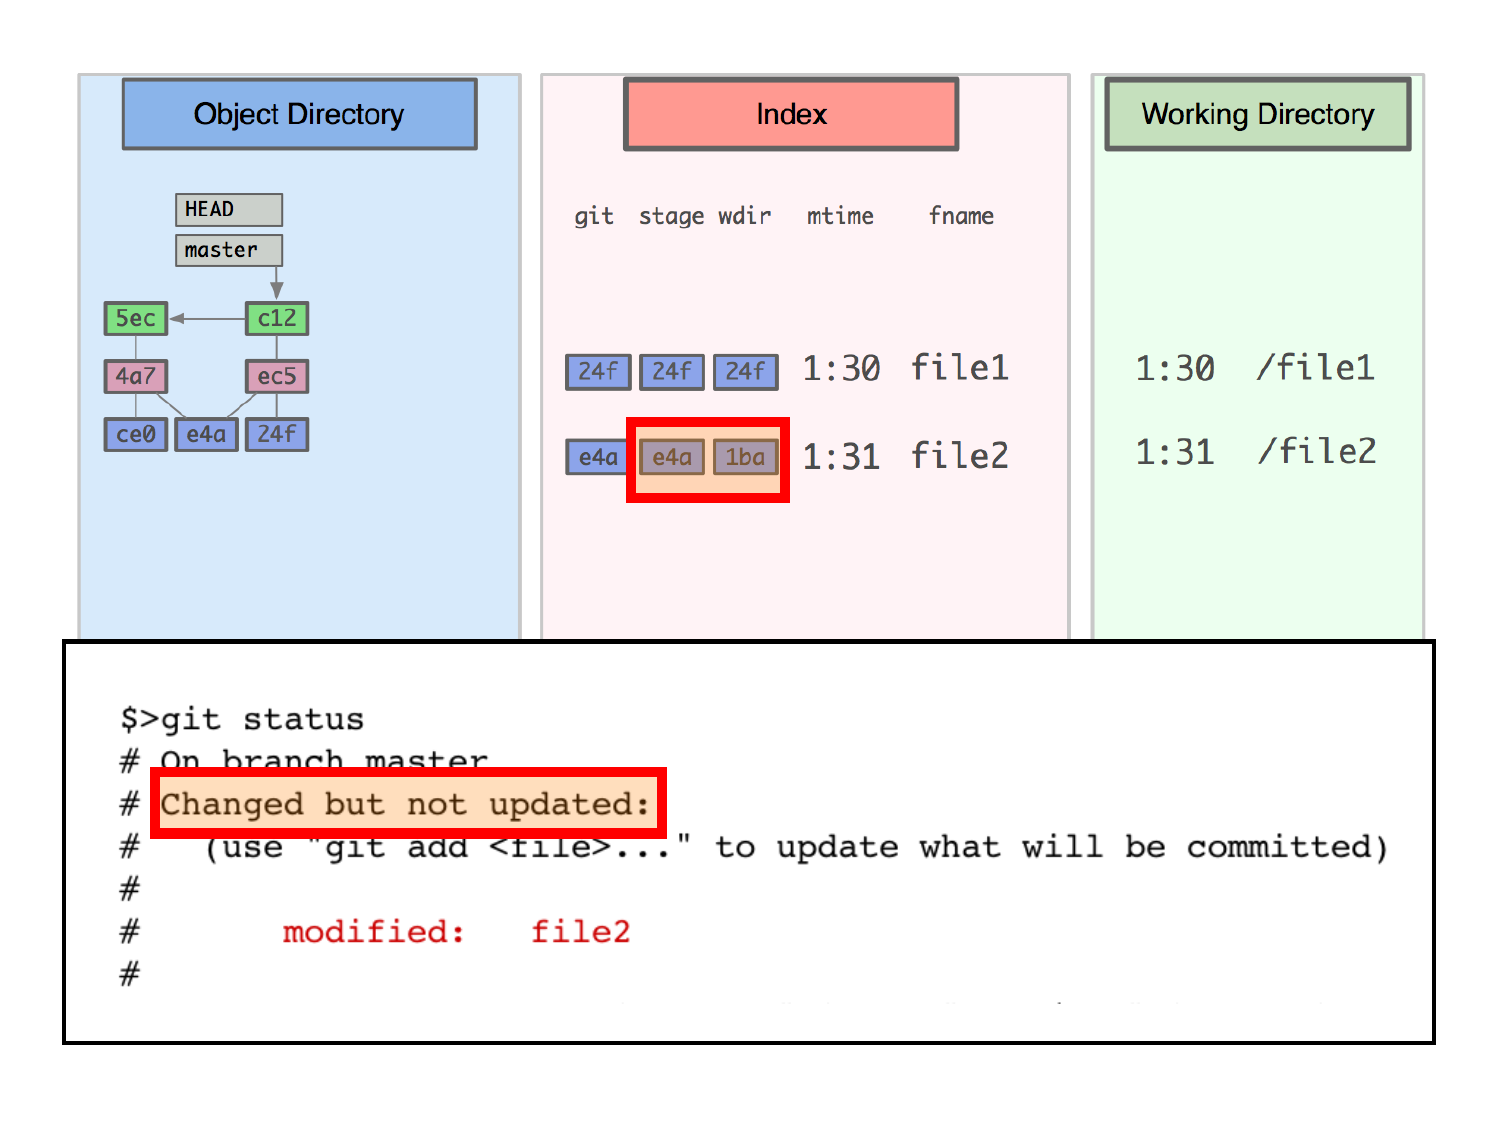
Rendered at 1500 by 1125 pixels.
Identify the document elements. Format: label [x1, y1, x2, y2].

picture [53, 52, 1446, 1071]
